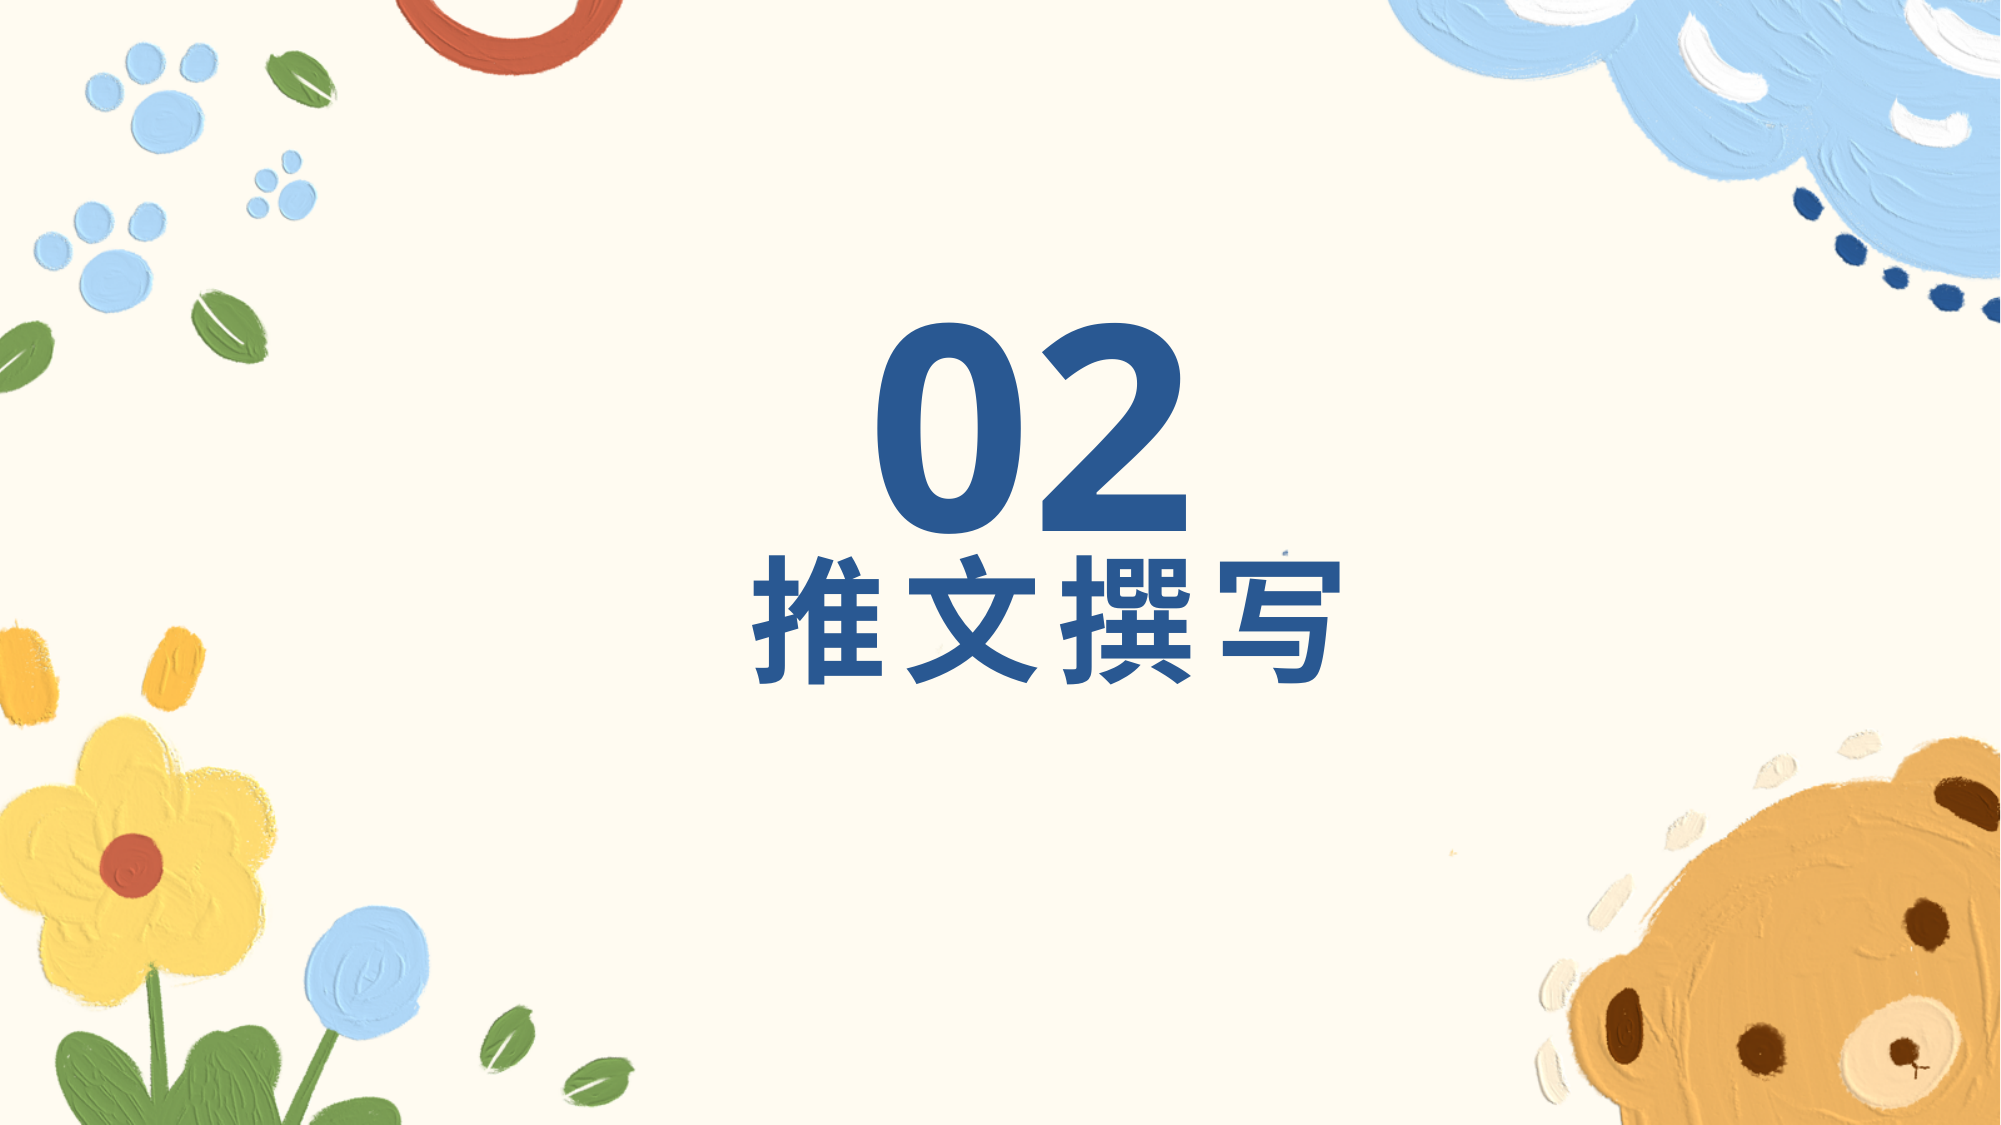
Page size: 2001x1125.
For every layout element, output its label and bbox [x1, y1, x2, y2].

picture [0, 0, 2001, 1125]
text_box [734, 236, 1388, 710]
